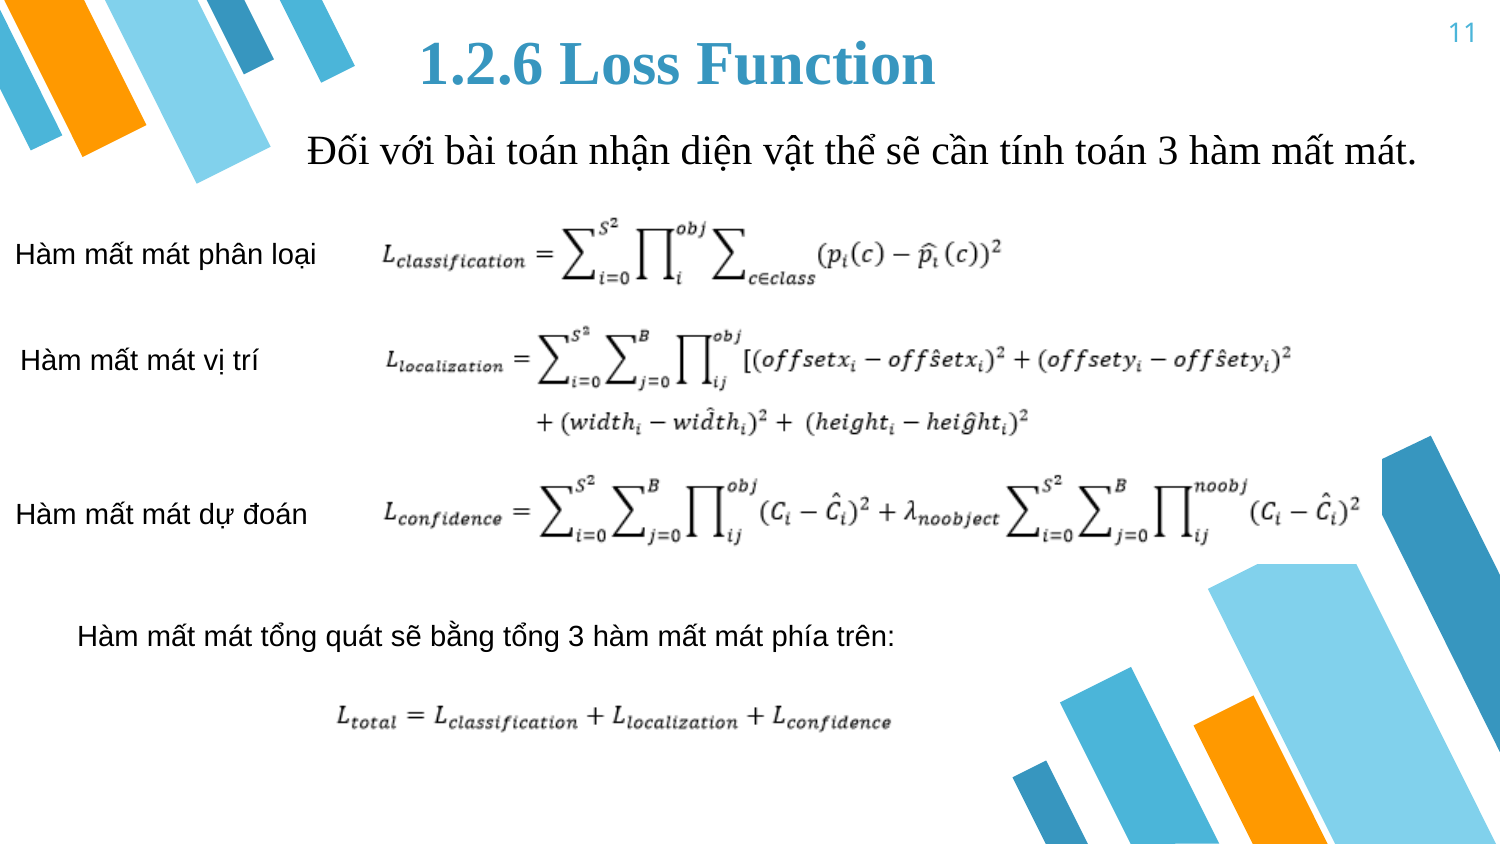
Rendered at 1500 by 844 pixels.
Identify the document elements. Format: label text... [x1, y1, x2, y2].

slide_number 11 [1403, 0, 1494, 65]
text_box Hàm mất mát tổng quát sẽ bằng tổng 3 hàm mất mát phía trên: [62, 609, 1077, 660]
text_box Hàm mất mát phân loại [0, 227, 361, 278]
title 1.2.6 Loss Function [403, 0, 1349, 90]
text_box Đối với bài toán nhận diện vật thể sẽ cần tính toán 3 hàm mất mát. [247, 90, 1494, 181]
picture [371, 458, 1382, 564]
text_box Hàm mất mát dự đoán [0, 487, 332, 538]
picture [307, 662, 946, 770]
text_box Hàm mất mát vị trí [5, 333, 283, 384]
picture [376, 204, 1037, 301]
picture [365, 314, 1314, 444]
